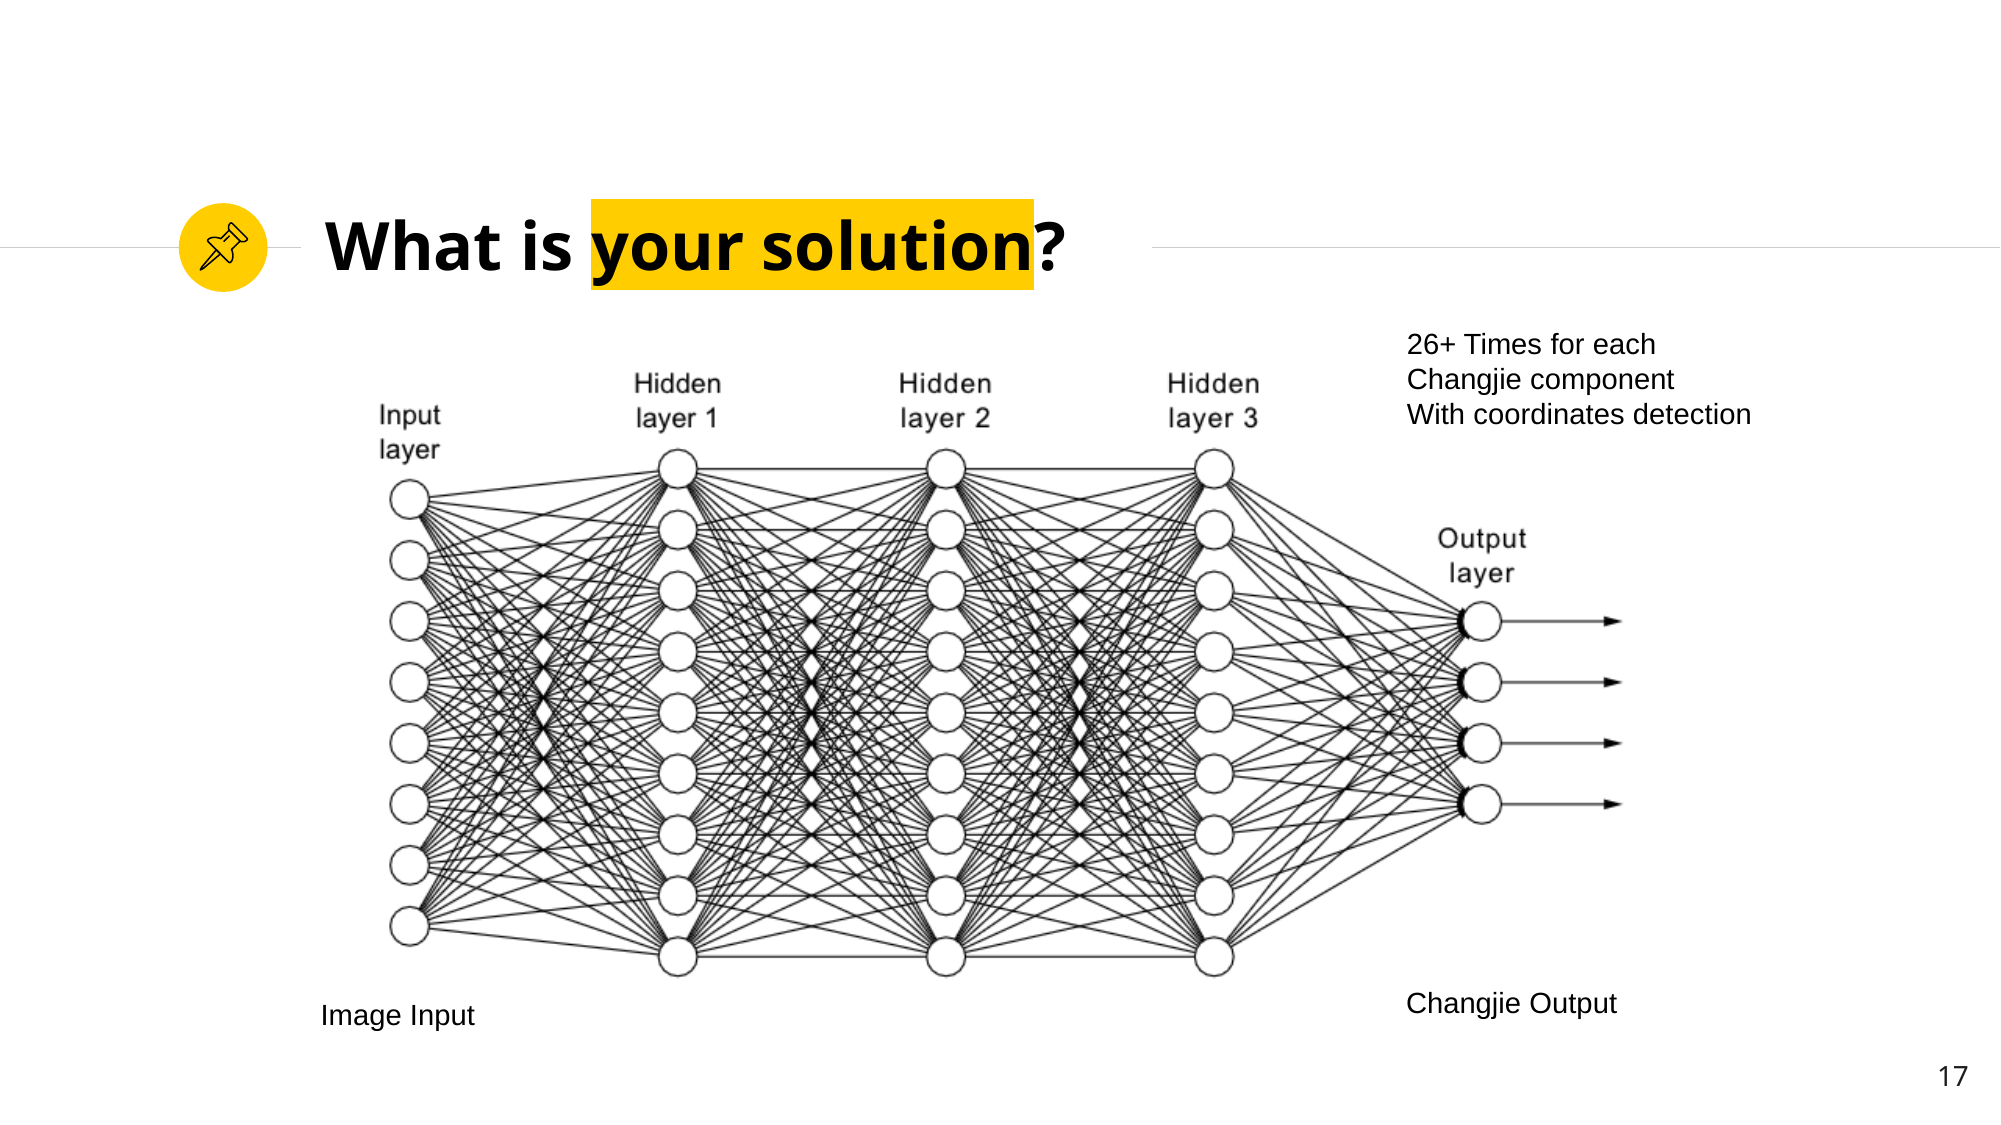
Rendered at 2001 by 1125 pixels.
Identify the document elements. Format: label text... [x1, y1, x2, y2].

text_box 26+ Times for each Changjie component With coordinates detection [1392, 318, 1768, 438]
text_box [200, 222, 248, 271]
title What is your solution? [305, 196, 1563, 292]
text_box Changjie Output [1391, 986, 1633, 1027]
slide_number 17 [1868, 1038, 1989, 1125]
picture [370, 365, 1630, 981]
text_box Image Input [305, 988, 491, 1039]
